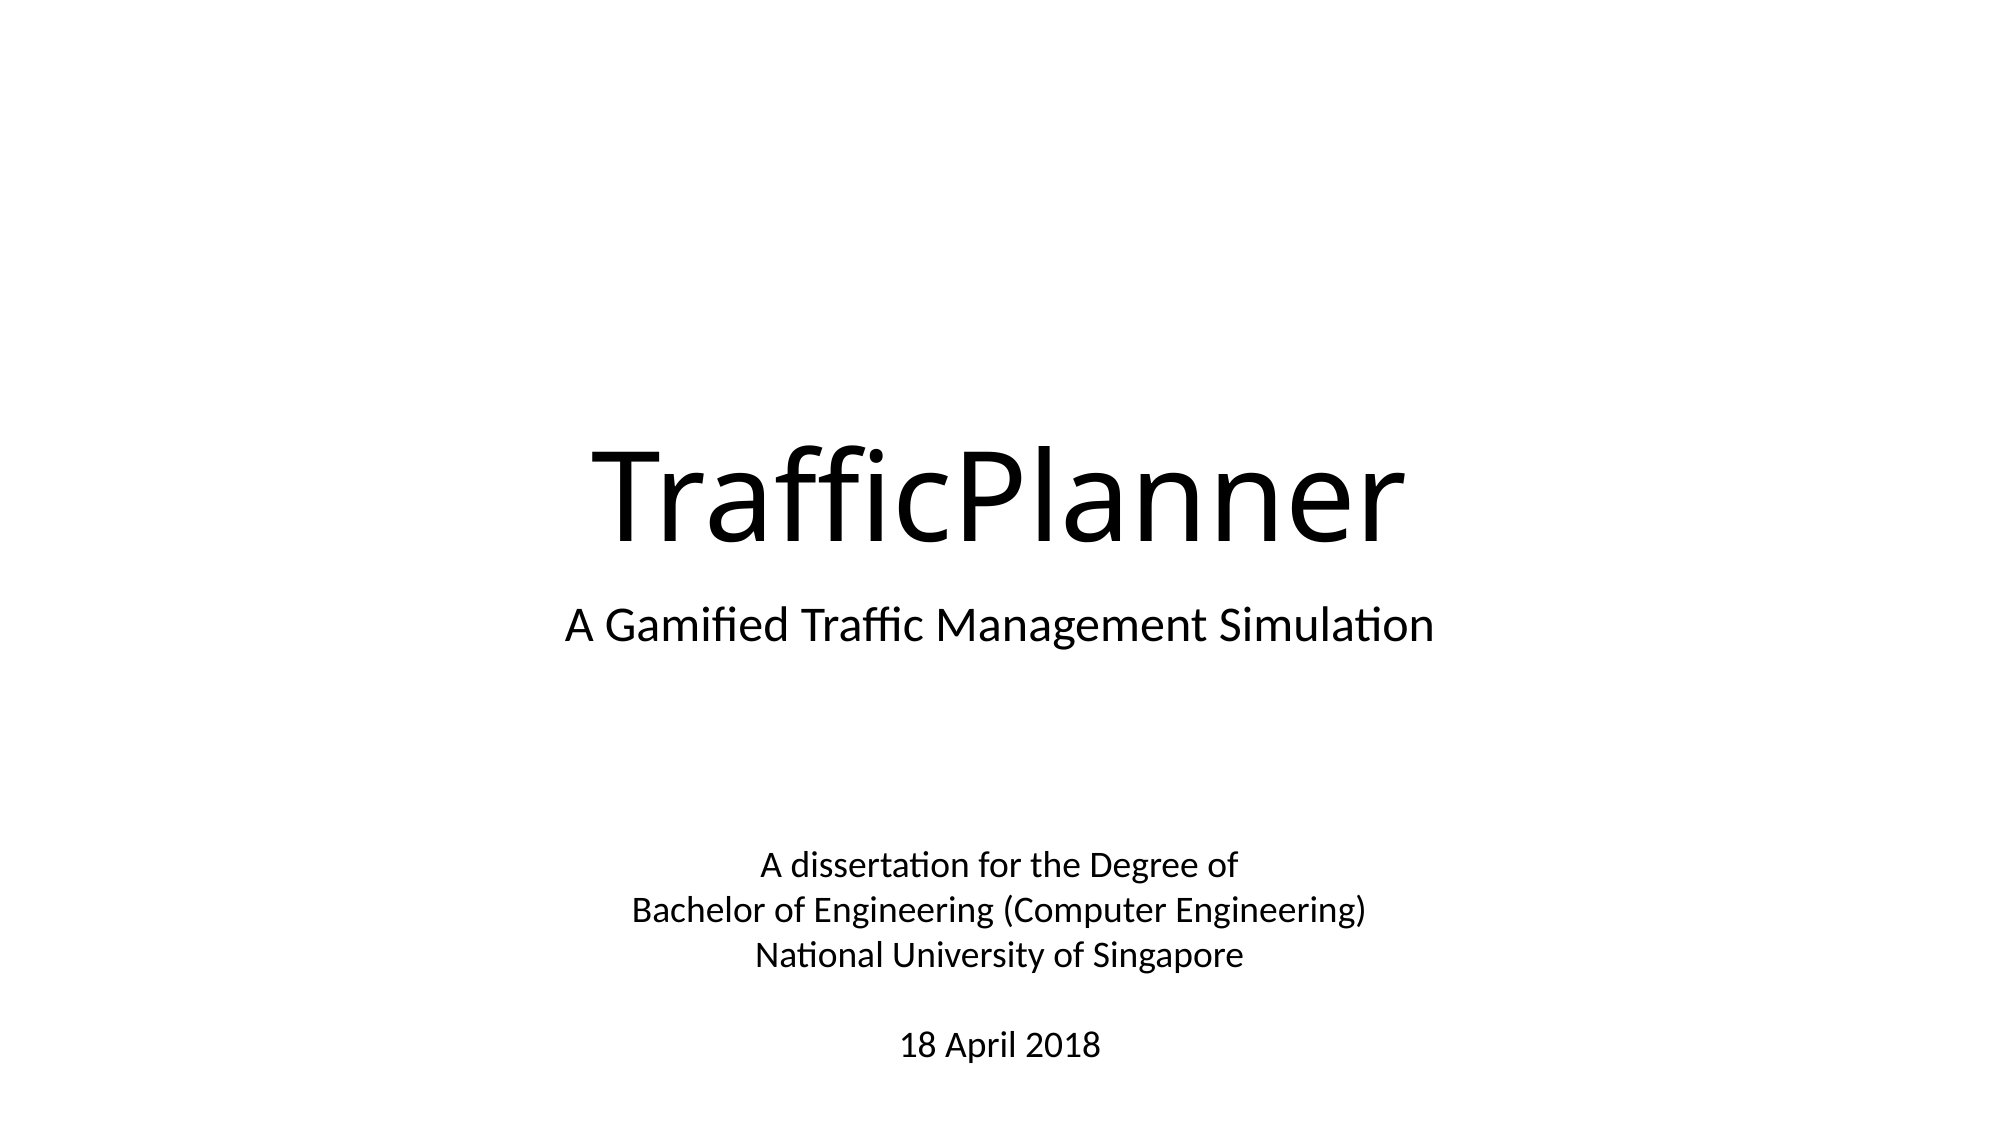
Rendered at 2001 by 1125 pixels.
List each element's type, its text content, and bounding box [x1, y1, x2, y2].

text_box A dissertation for the Degree of Bachelor of Engineering (Computer Engineering) National University of Singapore 18 April 2018 [617, 832, 1383, 1072]
subtitle A Gamified Traffic Management Simulation [249, 590, 1750, 863]
title TrafficPlanner [249, 184, 1750, 576]
